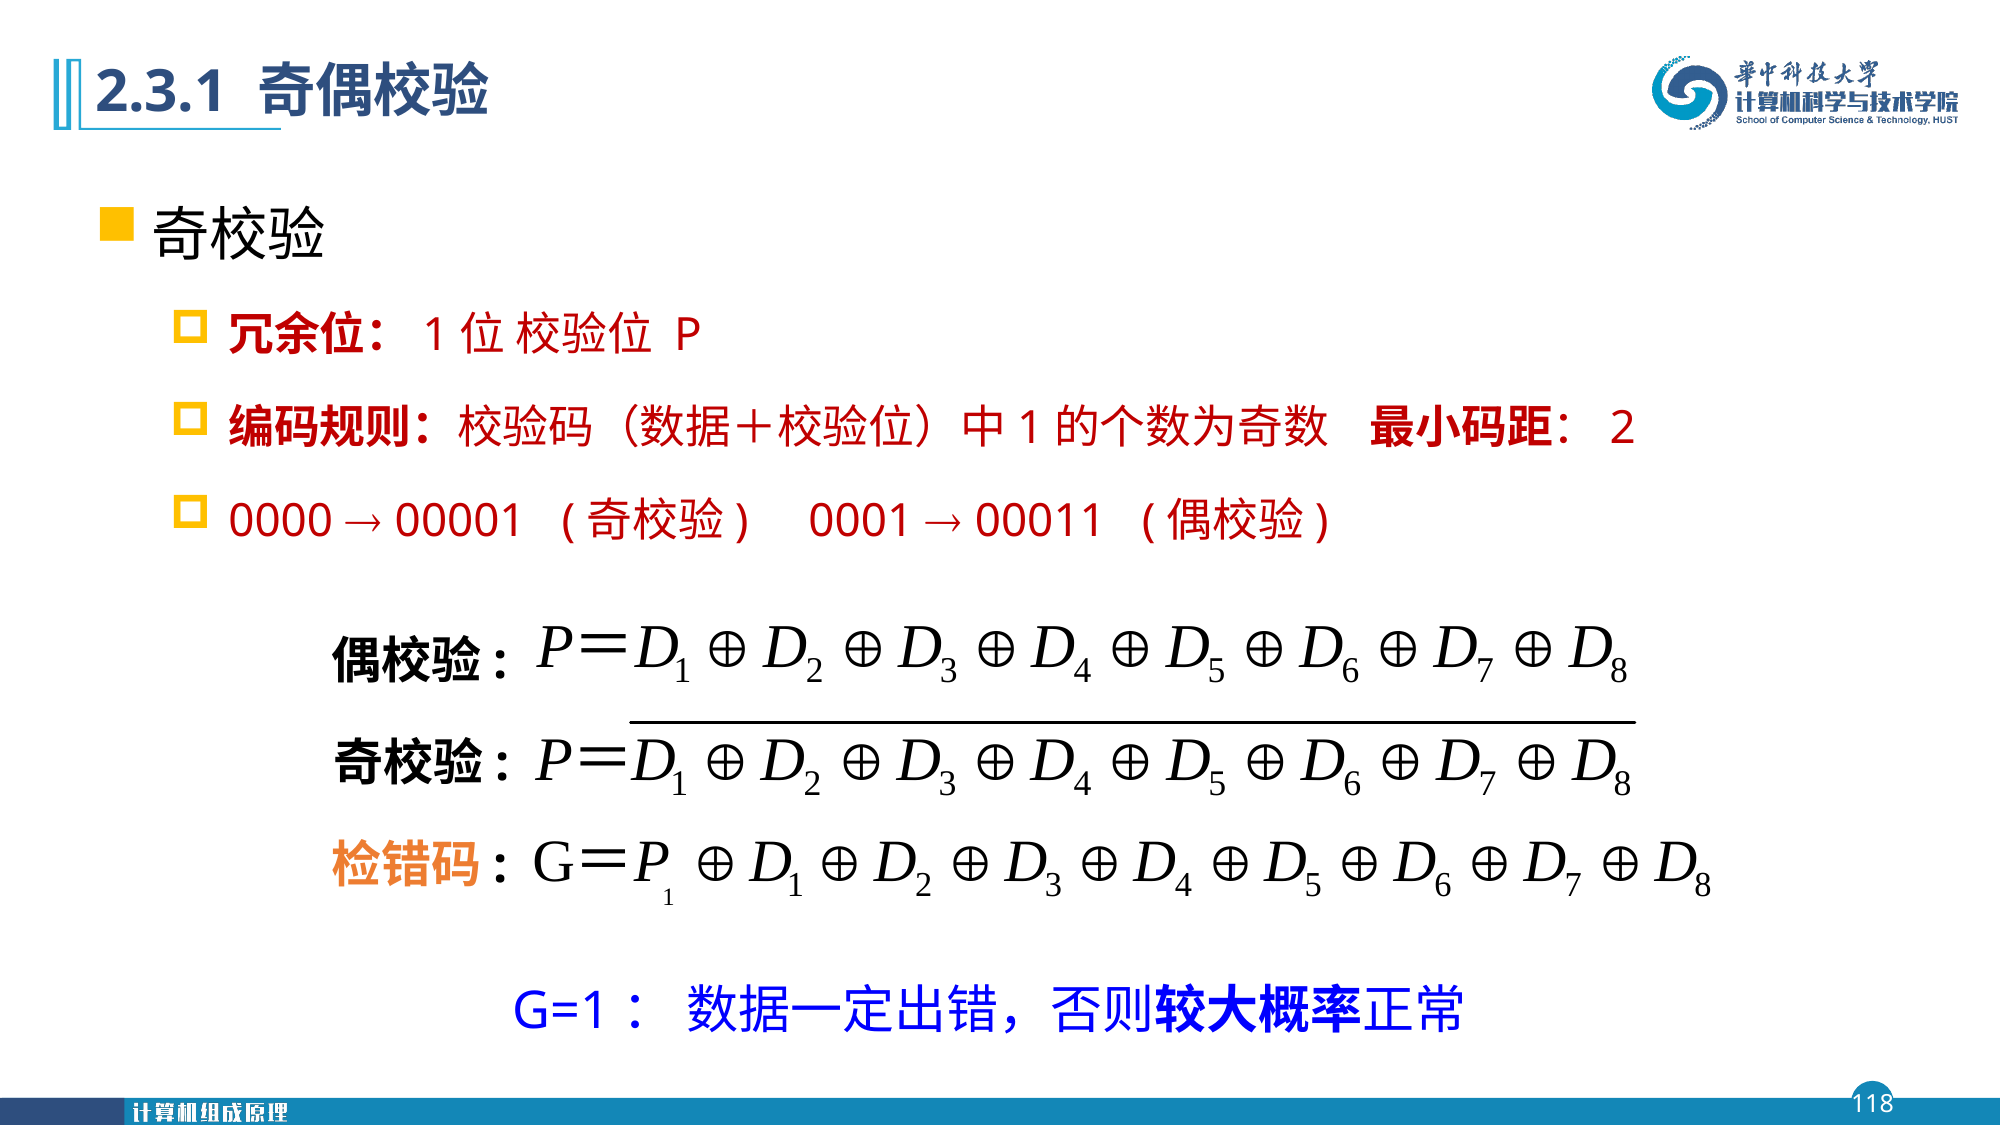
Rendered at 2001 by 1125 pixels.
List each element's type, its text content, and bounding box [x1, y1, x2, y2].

text_box 偶校验: [313, 608, 525, 697]
list 奇校验 冗余位：1位 校验位 P 编码规则：校验码（数据＋校验位）中1的个数为奇数 最小码距：2 0000  00001 (奇校验) 0001  00011 (偶校验) [80, 154, 1805, 561]
picture [1805, 56, 1958, 130]
title 2.3.1 奇偶校验 [80, 42, 1805, 144]
text_box 检错码: [313, 813, 526, 901]
picture [524, 821, 1719, 915]
picture [525, 605, 1636, 697]
picture [524, 707, 1648, 810]
text_box 奇校验: [315, 710, 524, 799]
text_box G=1： 数据一定出错，否则较大概率正常 [421, 956, 1558, 1047]
